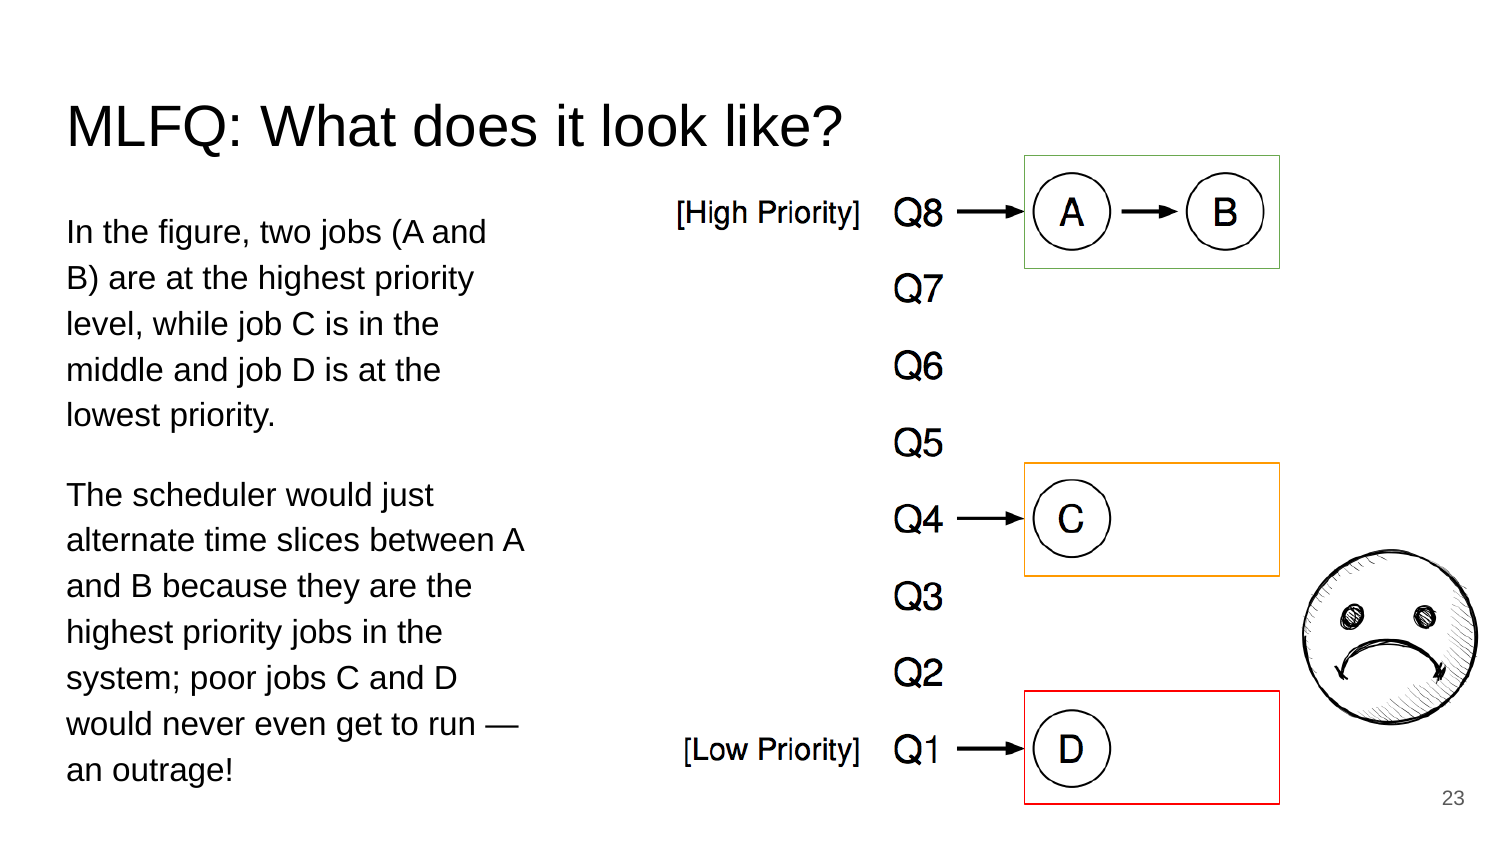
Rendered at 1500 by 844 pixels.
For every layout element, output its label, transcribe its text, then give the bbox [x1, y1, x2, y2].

picture [659, 166, 1289, 794]
slide_number 23 [1389, 764, 1480, 830]
text_box [1024, 155, 1280, 165]
picture [1298, 545, 1481, 728]
list In the figure, two jobs (A and B) are at the highest priority level, while job C is in the middle and job D is at the lowest priority. The scheduler would just alternate time slices between A and B because they are the highest priority jobs in the system; poor jobs C and D would never even get to run — an outrage! [51, 189, 546, 794]
title MLFQ: What does it look like? [51, 72, 1449, 167]
